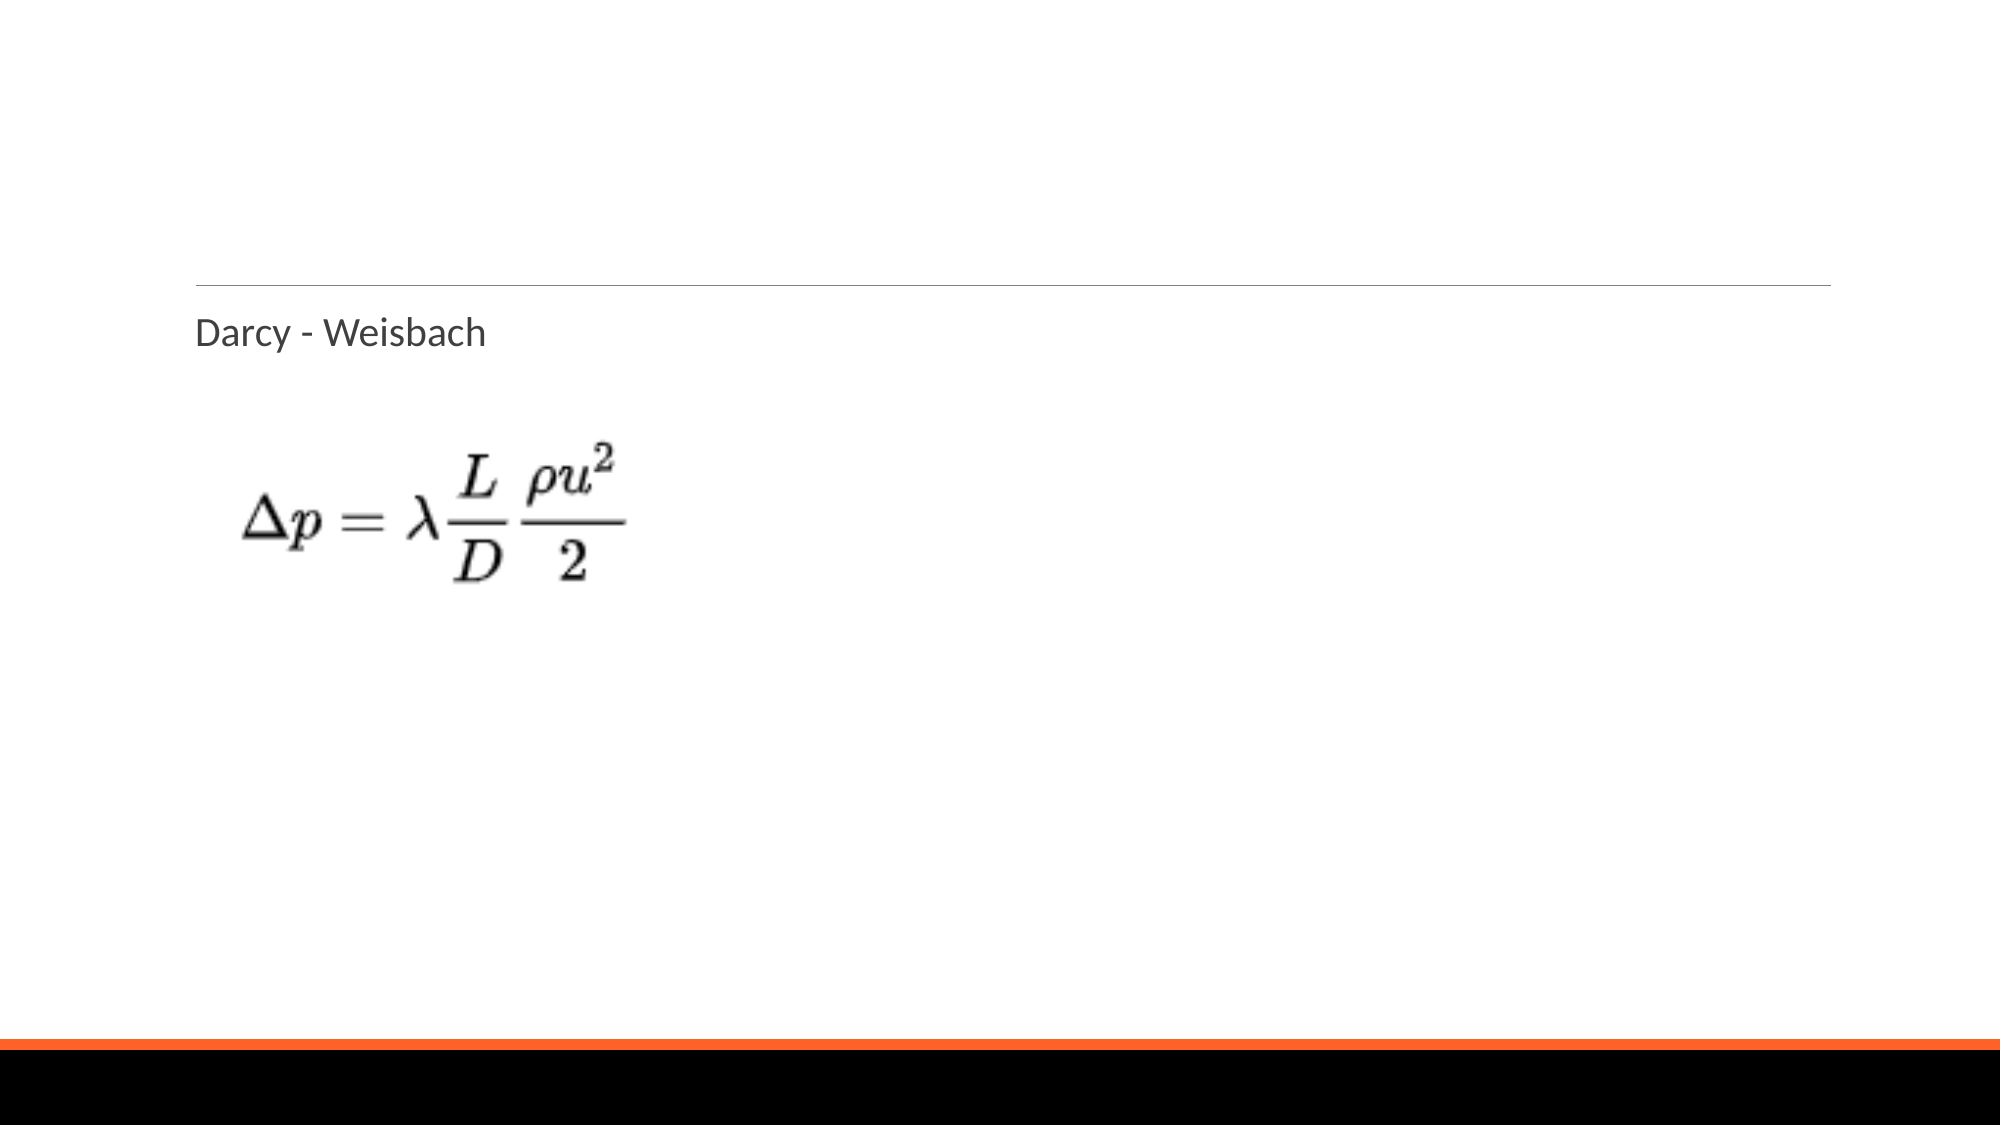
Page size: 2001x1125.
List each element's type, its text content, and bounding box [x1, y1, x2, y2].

list Darcy - Weisbach [180, 302, 1830, 963]
picture [204, 425, 642, 611]
